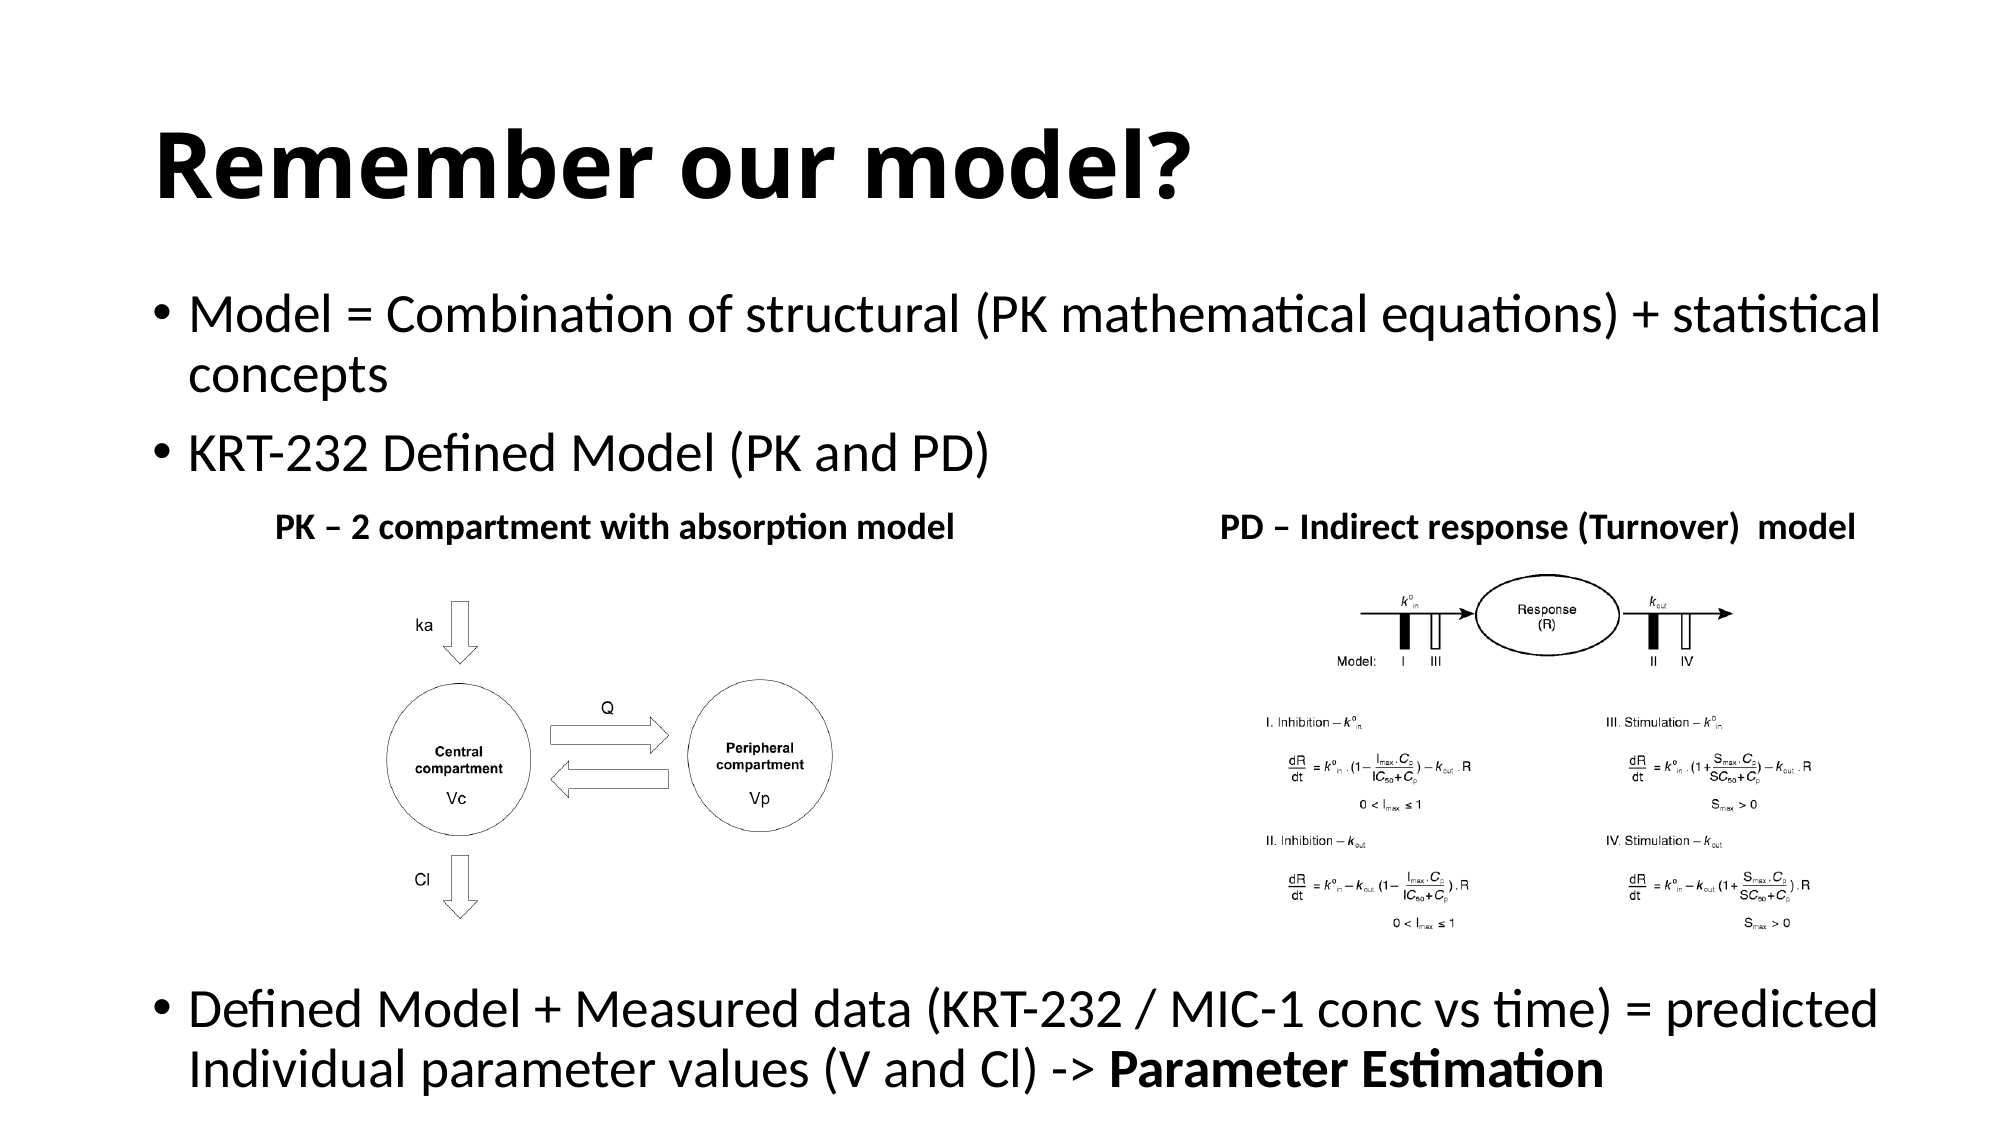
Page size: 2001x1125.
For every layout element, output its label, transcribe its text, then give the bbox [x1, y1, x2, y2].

title Remember our model? [137, 59, 1863, 277]
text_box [1178, 494, 1899, 929]
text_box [231, 494, 1000, 952]
list Model = Combination of structural (PK mathematical equations) + statistical concepts KRT-232 Defined Model (PK and PD) Defined Model + Measured data (KRT-232 / MIC-1 conc vs time) = predicted Individual parameter values (V and Cl) -> Parameter Estimation [137, 277, 2000, 1114]
